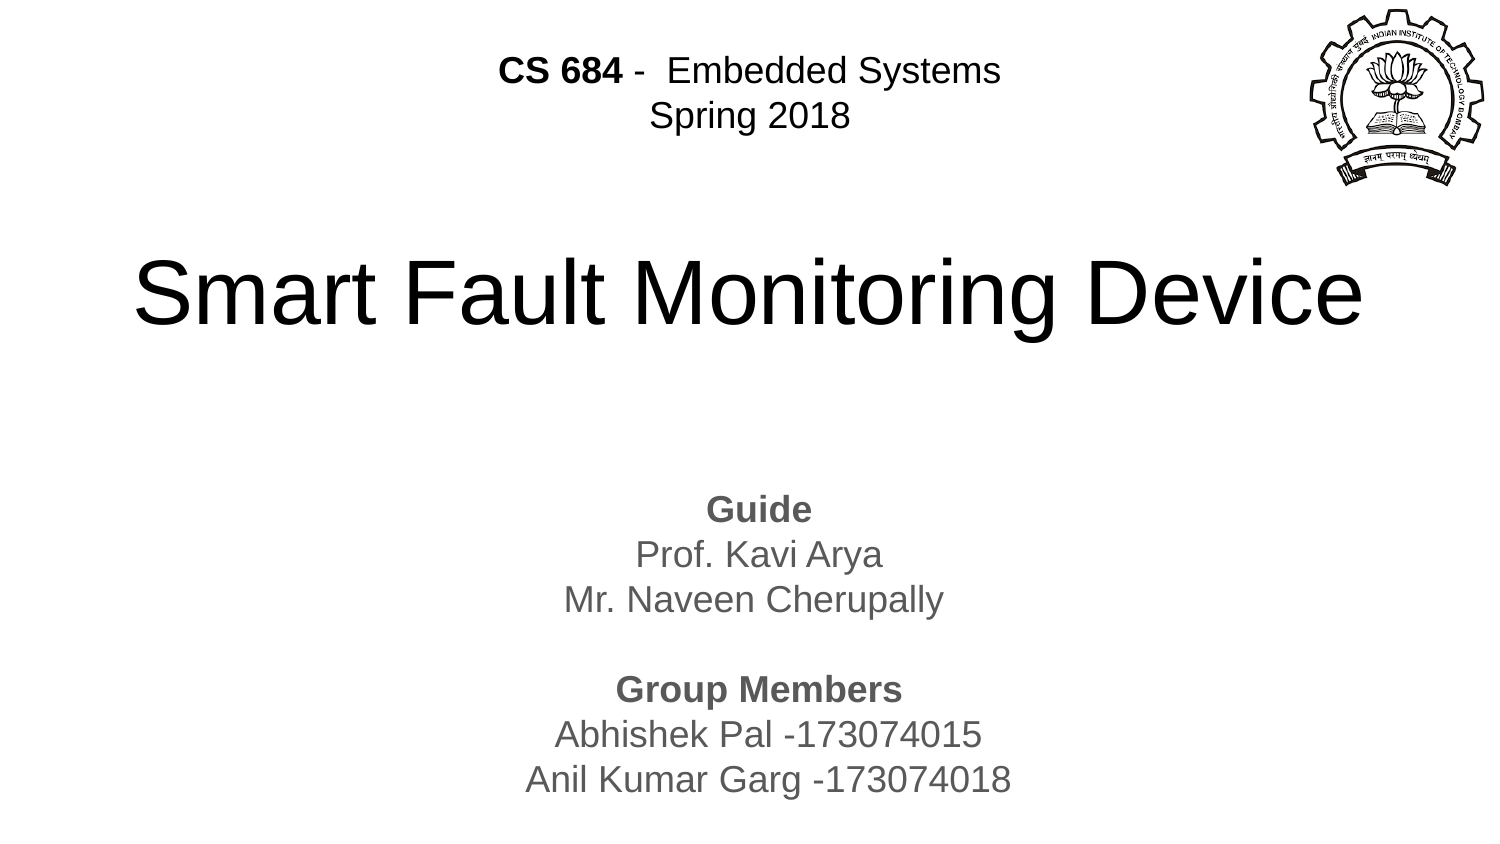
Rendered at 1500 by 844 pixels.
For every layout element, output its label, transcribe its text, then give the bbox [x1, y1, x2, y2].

title Smart Fault Monitoring Device [51, 202, 1449, 358]
picture [1298, 4, 1488, 193]
subtitle Guide Prof. Kavi Arya Mr. Naveen Cherupally Group Members Abhishek Pal -173074015 Anil Kumar Garg -173074018 [60, 470, 1459, 796]
text_box CS 684 - Embedded Systems Spring 2018 [41, 13, 1293, 169]
